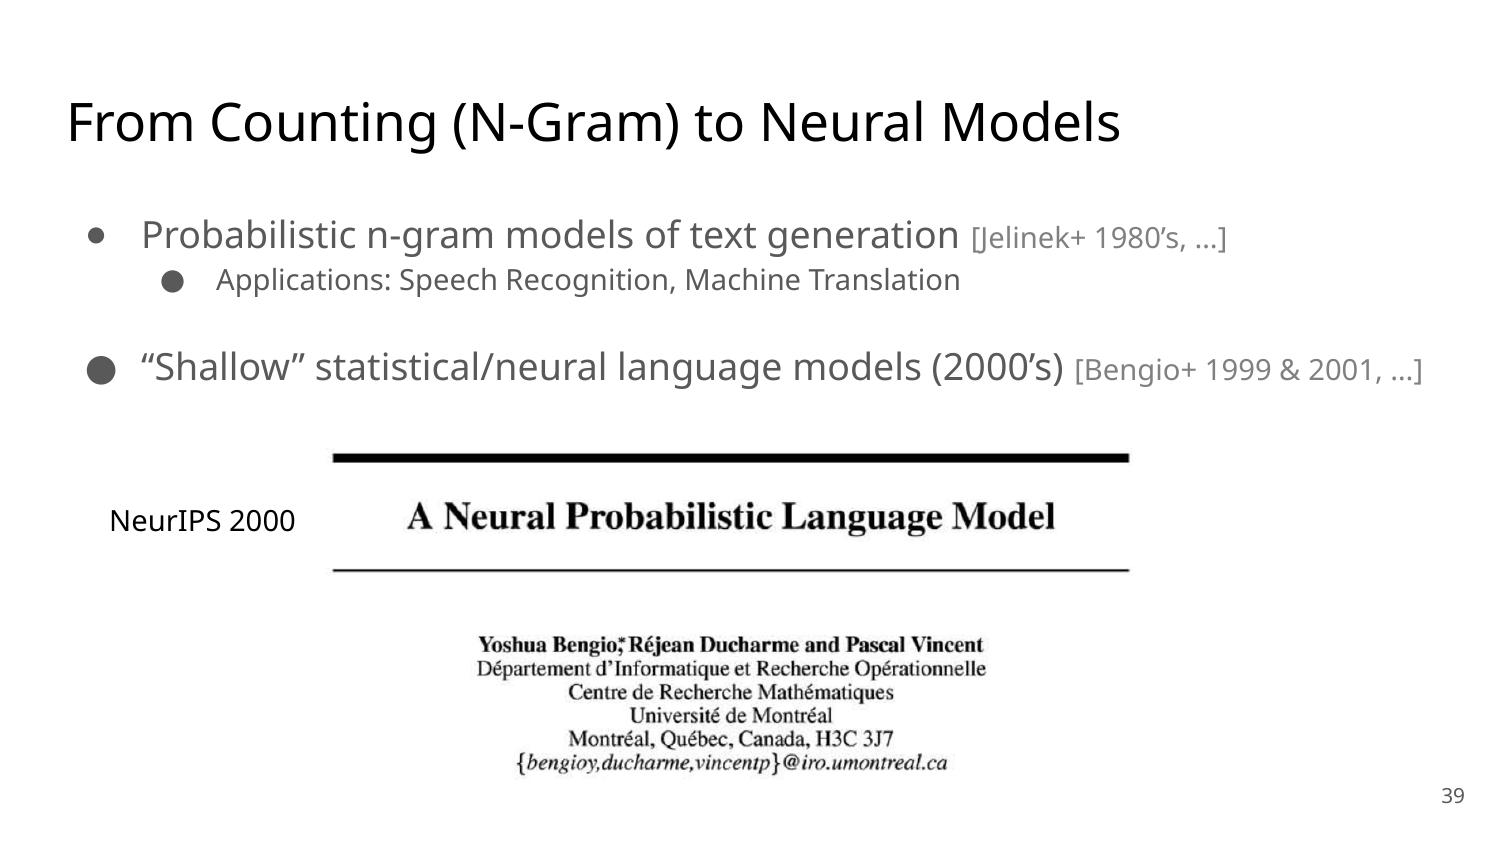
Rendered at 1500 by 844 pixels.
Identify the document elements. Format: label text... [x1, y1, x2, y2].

list Probabilistic n-gram models of text generation [Jelinek+ 1980’s, …] Applications: Speech Recognition, Machine Translation “Shallow” statistical/neural language models (2000’s) [Bengio+ 1999 & 2001, …] [51, 189, 1449, 750]
title From Counting (N-Gram) to Neural Models [51, 72, 1449, 167]
picture [248, 429, 1175, 783]
slide_number 39 [1389, 764, 1480, 830]
text_box NeurIPS 2000 [94, 487, 243, 553]
